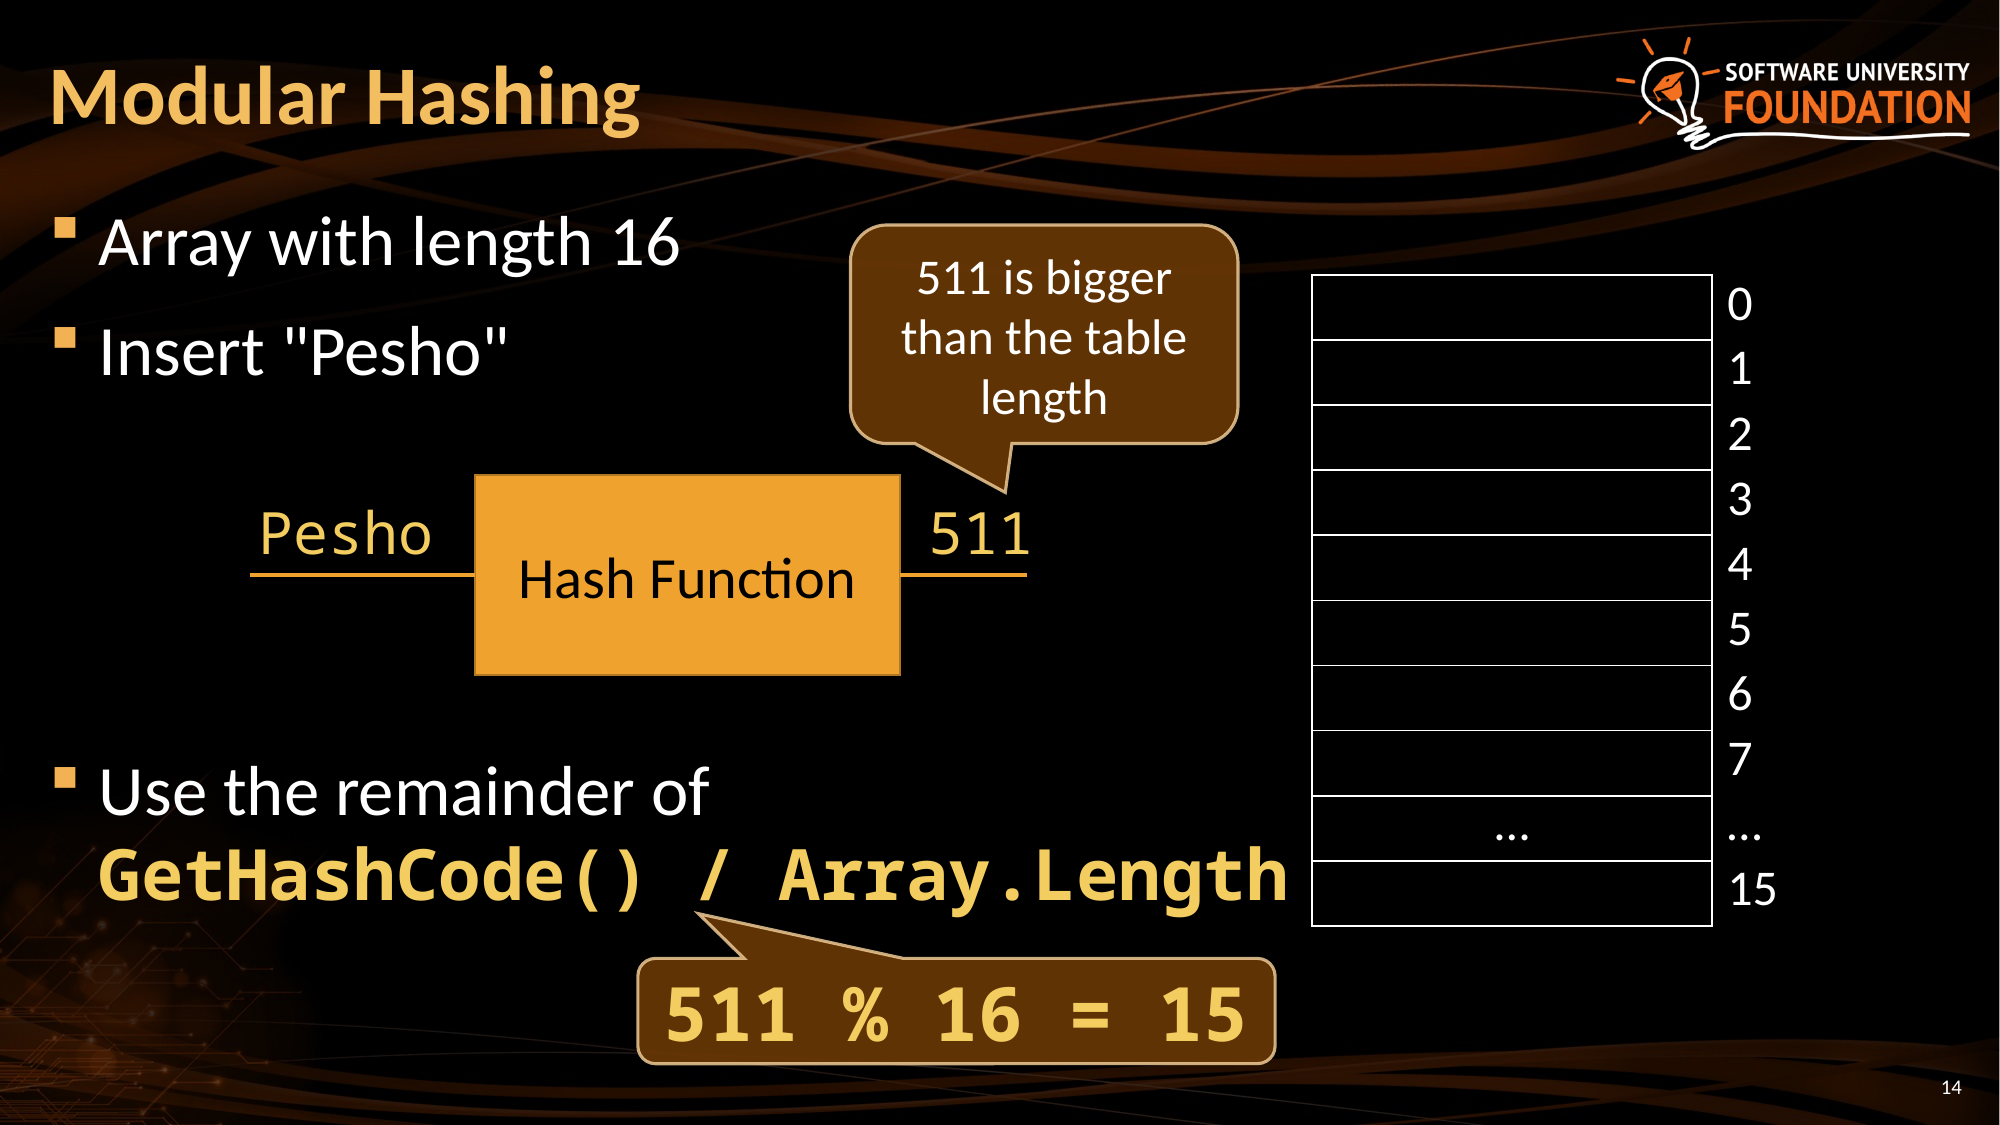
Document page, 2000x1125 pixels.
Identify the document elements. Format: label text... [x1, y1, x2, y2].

table_cell 1 [1713, 340, 1796, 405]
text_box 511 % 16 = 15 [636, 911, 1277, 1065]
text_box Pesho [243, 489, 449, 574]
table_cell [1313, 406, 1711, 469]
table_cell 6 [1713, 665, 1796, 731]
table_header 0 [1713, 275, 1796, 340]
table_cell 2 [1713, 405, 1796, 470]
slide_number 14 [1897, 1070, 1968, 1103]
table_cell 3 [1713, 470, 1796, 535]
table_cell 15 [1713, 861, 1796, 926]
table_cell [1313, 862, 1711, 925]
table_cell [1313, 601, 1711, 665]
table_cell [1313, 536, 1711, 600]
text_box 511 is bigger than the table length [849, 223, 1240, 495]
table_cell 7 [1713, 731, 1796, 796]
title Modular Hashing [30, 6, 1602, 189]
table_cell [1313, 471, 1711, 534]
list Array with length 16 Insert "Pesho" Use the remainder of GetHashCode() / Array.Length [31, 188, 1968, 1103]
table_cell … [1713, 796, 1796, 861]
table_cell [1313, 666, 1711, 730]
table_header [1313, 276, 1711, 339]
table_cell … [1313, 797, 1711, 860]
table_cell 5 [1713, 600, 1796, 665]
table_cell [1313, 341, 1711, 404]
picture [0, 0, 2000, 1125]
table_cell 4 [1713, 535, 1796, 600]
table_cell [1313, 731, 1711, 795]
text_box Hash Function [474, 474, 901, 676]
